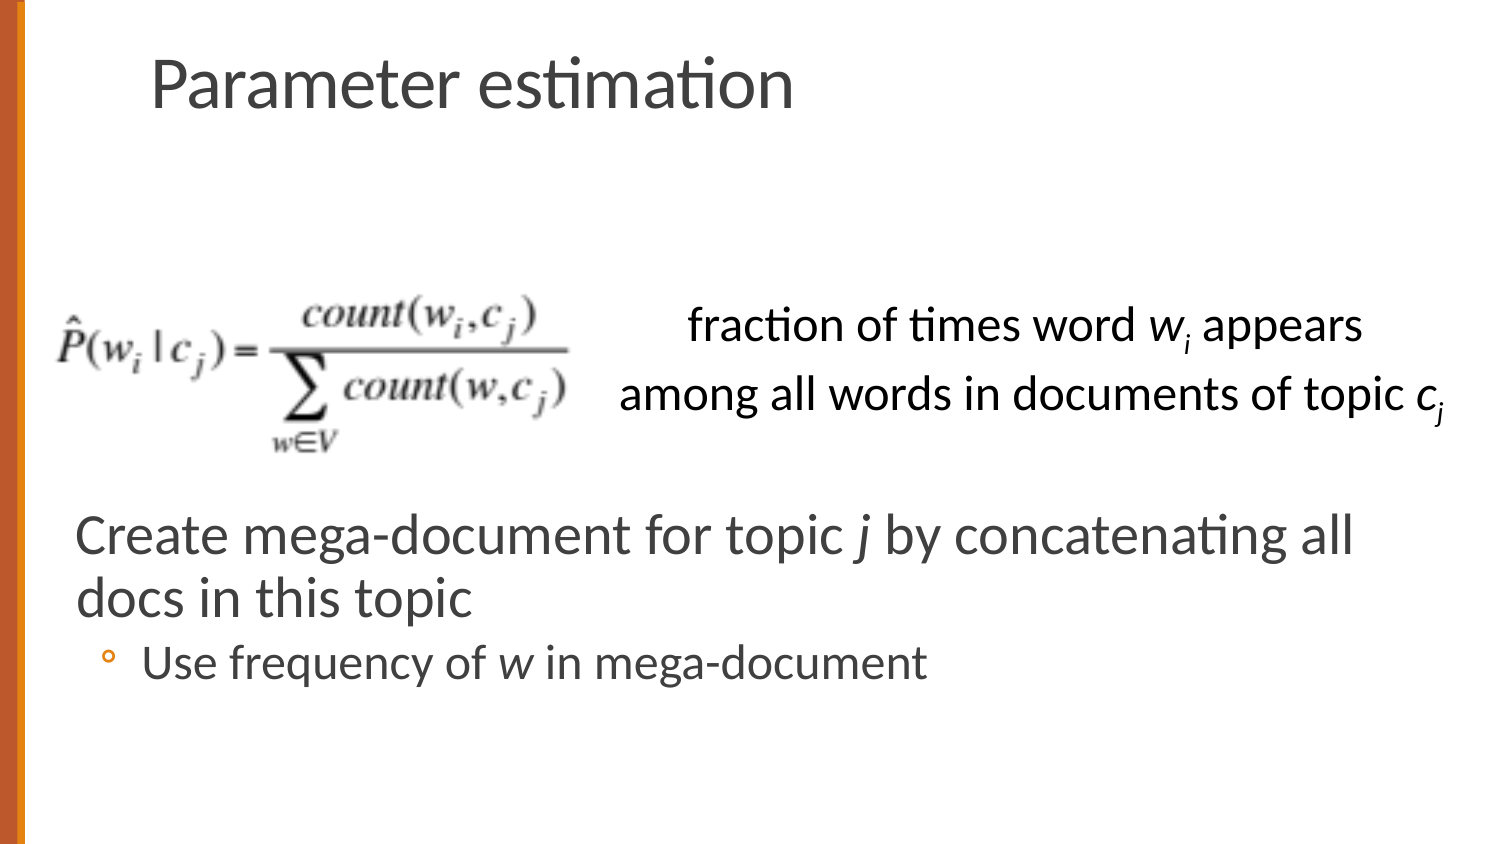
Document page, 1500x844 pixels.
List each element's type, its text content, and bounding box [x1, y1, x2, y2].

title Parameter estimation [135, 19, 1373, 132]
list Create mega-document for topic j by concatenating all docs in this topic Use frequency of w in mega-document [75, 496, 1438, 760]
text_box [49, 283, 575, 460]
text_box fraction of times word wi appears among all words in documents of topic cj [600, 284, 1463, 436]
